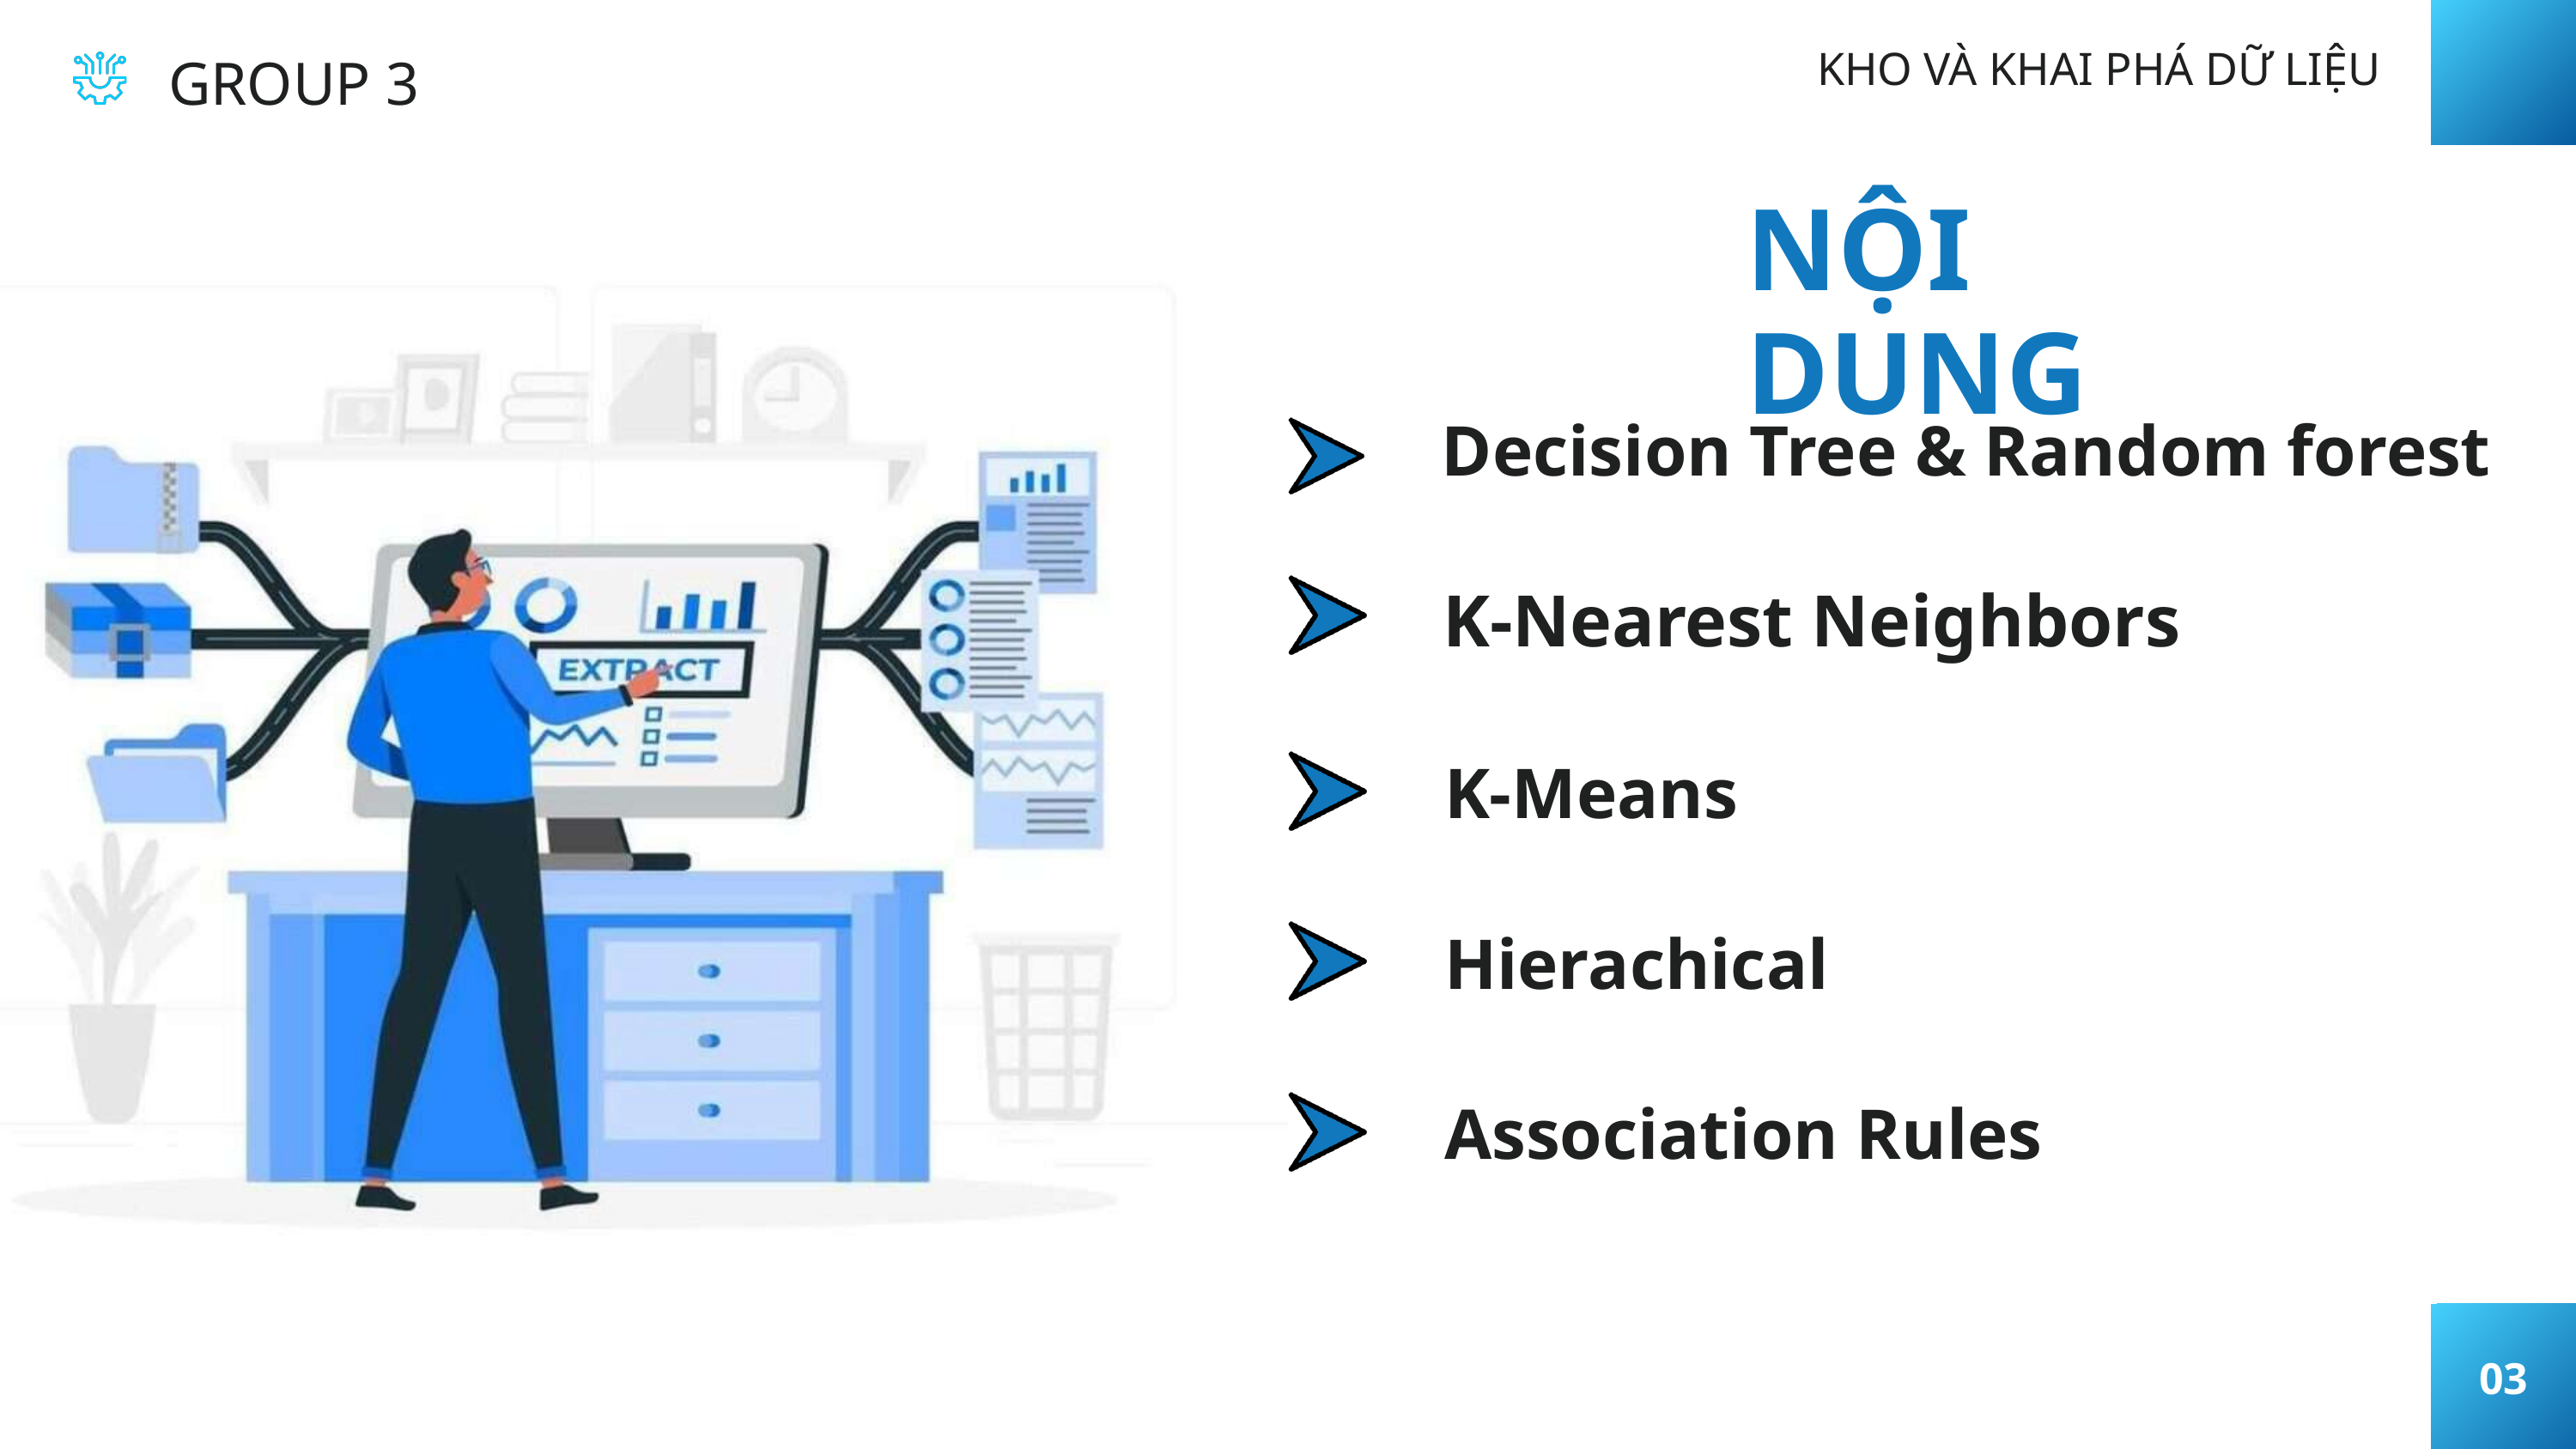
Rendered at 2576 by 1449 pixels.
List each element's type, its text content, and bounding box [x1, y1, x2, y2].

text_box [1288, 417, 1364, 494]
text_box [0, 215, 1288, 1351]
text_box Decision Tree & Random forest [1442, 393, 2504, 490]
text_box [73, 52, 127, 105]
text_box [1287, 1092, 1367, 1172]
text_box GROUP 3 [168, 34, 453, 117]
text_box KHO VÀ KHAI PHÁ DỮ LIỆU [1817, 31, 2426, 94]
text_box [1287, 921, 1367, 1001]
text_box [2430, 0, 2576, 145]
text_box NỘI DUNG [1746, 189, 2124, 393]
text_box K-Nearest Neighbors [1443, 561, 2576, 661]
text_box Hierachical [1444, 906, 2479, 1003]
text_box K-Means [1444, 736, 2479, 833]
text_box Association Rules [1444, 1076, 2479, 1173]
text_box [2430, 1303, 2576, 1449]
text_box [1287, 575, 1367, 655]
text_box [1287, 751, 1367, 831]
